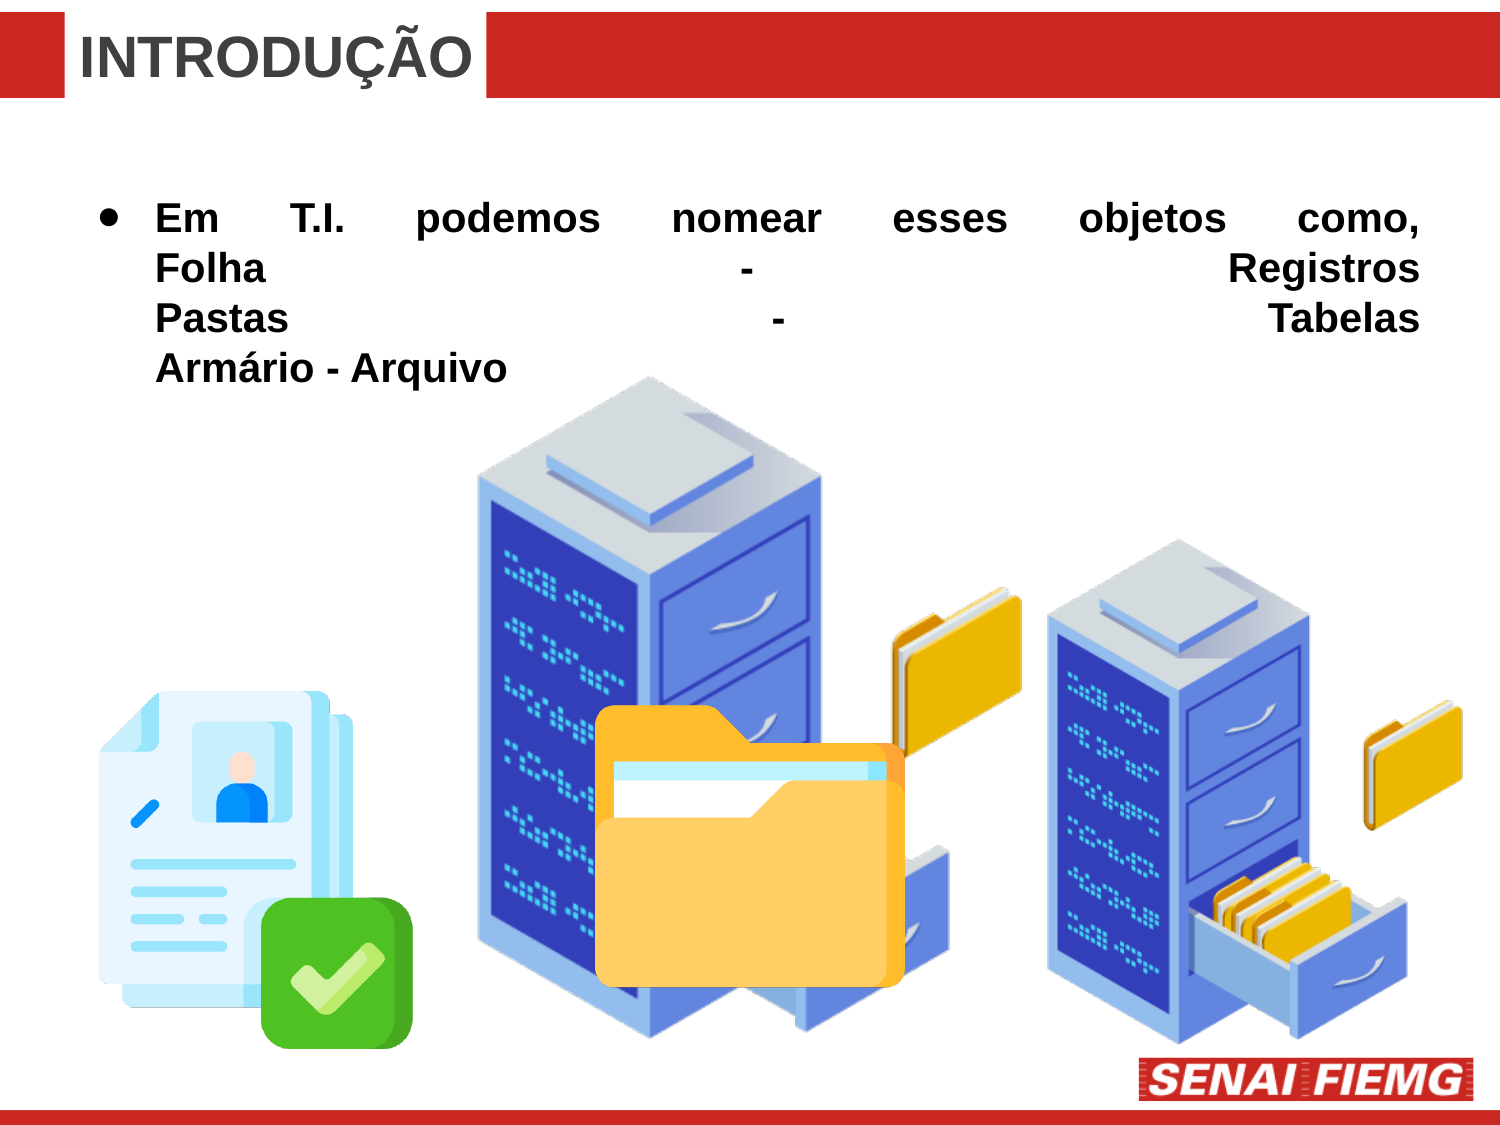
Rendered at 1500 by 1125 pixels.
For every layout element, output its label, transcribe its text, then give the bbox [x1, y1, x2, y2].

picture [75, 690, 434, 1049]
text_box [0, 12, 65, 98]
picture [463, 353, 1500, 1125]
text_box Em T.I. podemos nomear esses objetos como, Folha - Registros Pastas - Tabelas Armário - Arquivo [64, 182, 1436, 956]
text_box INTRODUÇÃO [65, 12, 486, 98]
text_box [0, 1110, 1126, 1125]
text_box [486, 12, 1500, 98]
